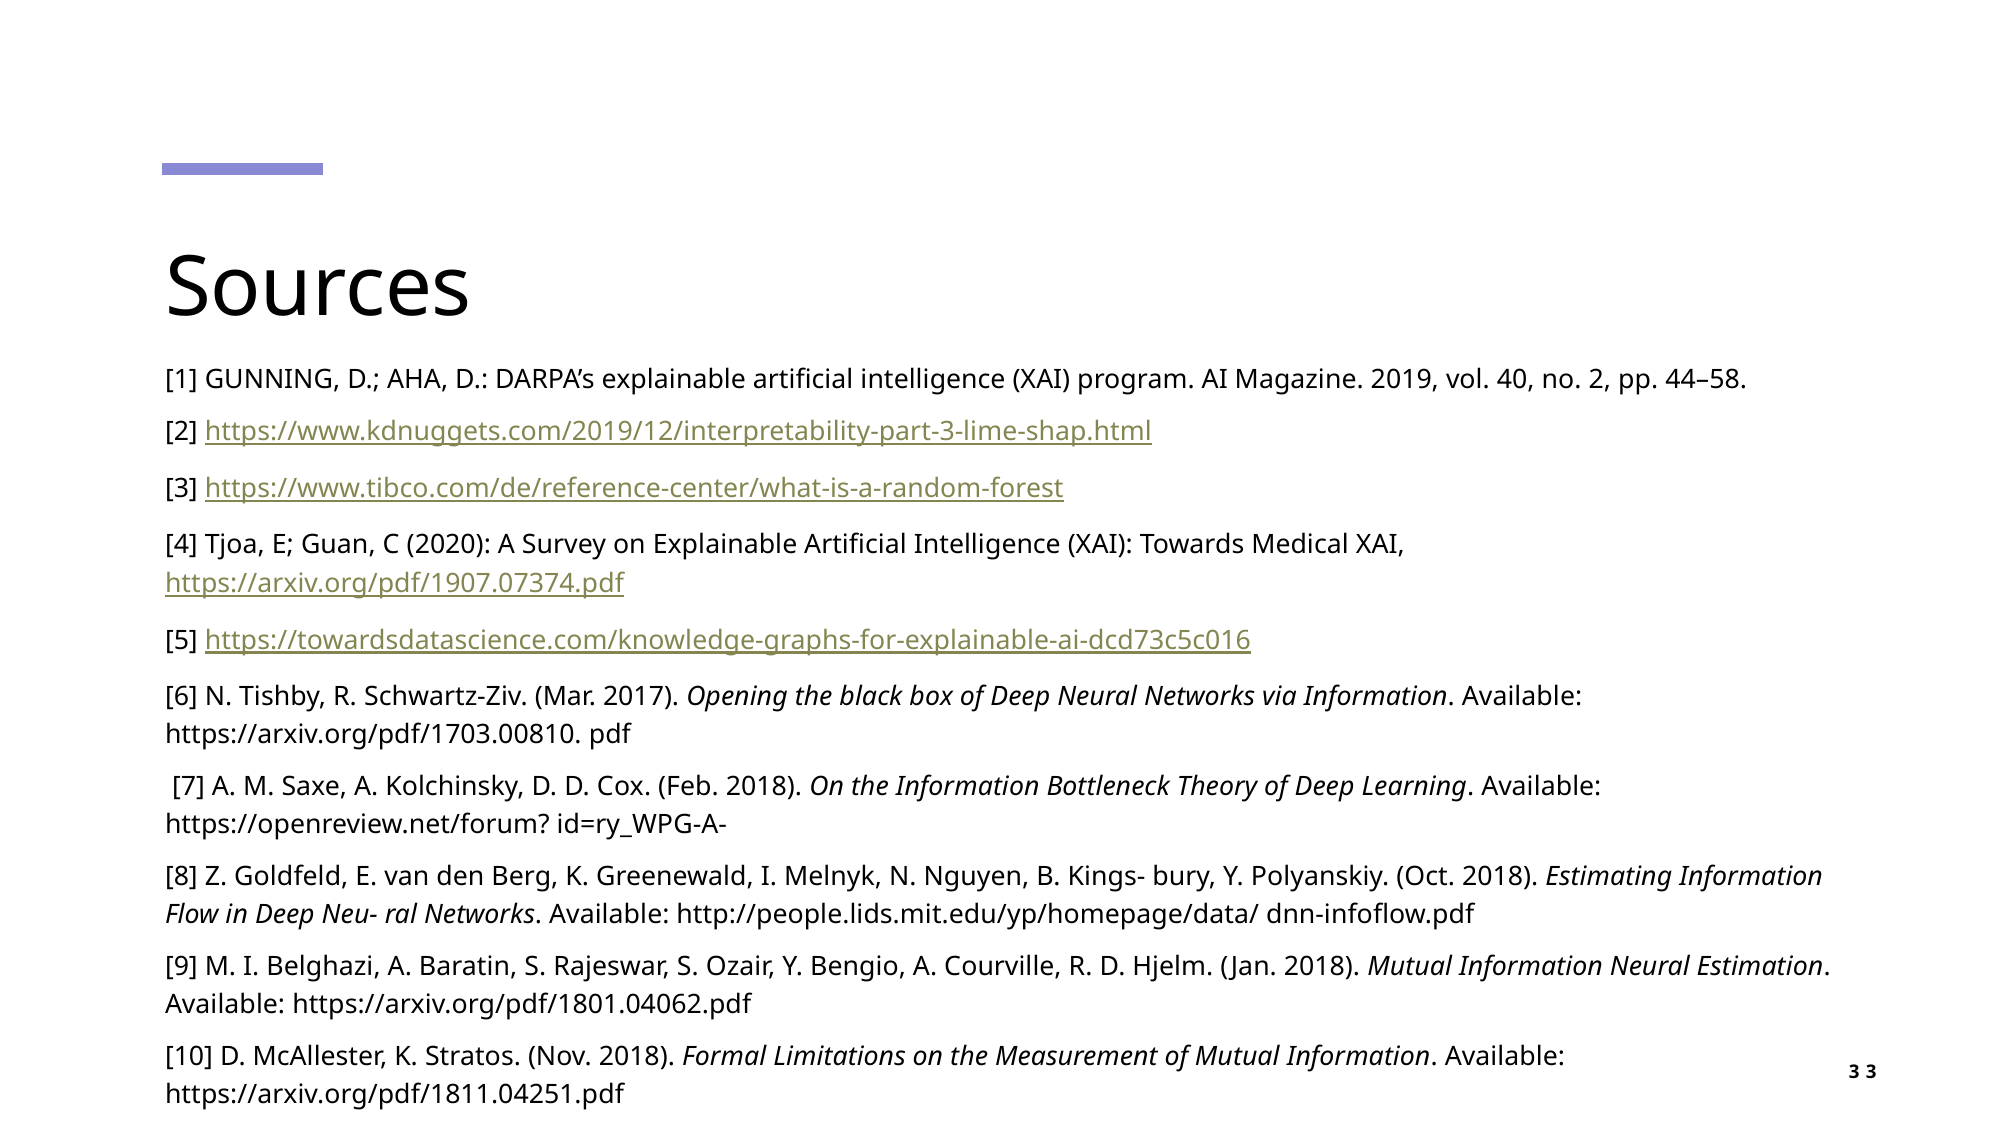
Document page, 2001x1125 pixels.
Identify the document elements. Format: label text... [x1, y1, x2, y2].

list [1] GUNNING, D.; AHA, D.: DARPA’s explainable artificial intelligence (XAI) program. AI Magazine. 2019, vol. 40, no. 2, pp. 44–58. [2] https://www.kdnuggets.com/2019/12/interpretability-part-3-lime-shap.html [3] https://www.tibco.com/de/reference-center/what-is-a-random-forest [4] Tjoa, E; Guan, C (2020): A Survey on Explainable Artificial Intelligence (XAI): Towards Medical XAI, https://arxiv.org/pdf/1907.07374.pdf [5] https://towardsdatascience.com/knowledge-graphs-for-explainable-ai-dcd73c5c016 [6] N. Tishby, R. Schwartz-Ziv. (Mar. 2017). Opening the black box of Deep Neural Networks via Information. Available: https://arxiv.org/pdf/1703.00810. pdf [7] A. M. Saxe, A. Kolchinsky, D. D. Cox. (Feb. 2018). On the Information Bottleneck Theory of Deep Learning. Available: https://openreview.net/forum? id=ry_WPG-A- [8] Z. Goldfeld, E. van den Berg, K. Greenewald, I. Melnyk, N. Nguyen, B. Kings- bury, Y. Polyanskiy. (Oct. 2018). Estimating Information Flow in Deep Neu- ral Networks. Available: http://people.lids.mit.edu/yp/homepage/data/ dnn-infoflow.pdf [9] M. I. Belghazi, A. Baratin, S. Rajeswar, S. Ozair, Y. Bengio, A. Courville, R. D. Hjelm. (Jan. 2018). Mutual Information Neural Estimation. Available: https://arxiv.org/pdf/1801.04062.pdf [10] D. McAllester, K. Stratos. (Nov. 2018). Formal Limitations on the Measurement of Mutual Information. Available: https://arxiv.org/pdf/1811.04251.pdf [150, 347, 1850, 1125]
slide_number 33 [1772, 1042, 1892, 1103]
title Sources [150, 224, 1850, 347]
